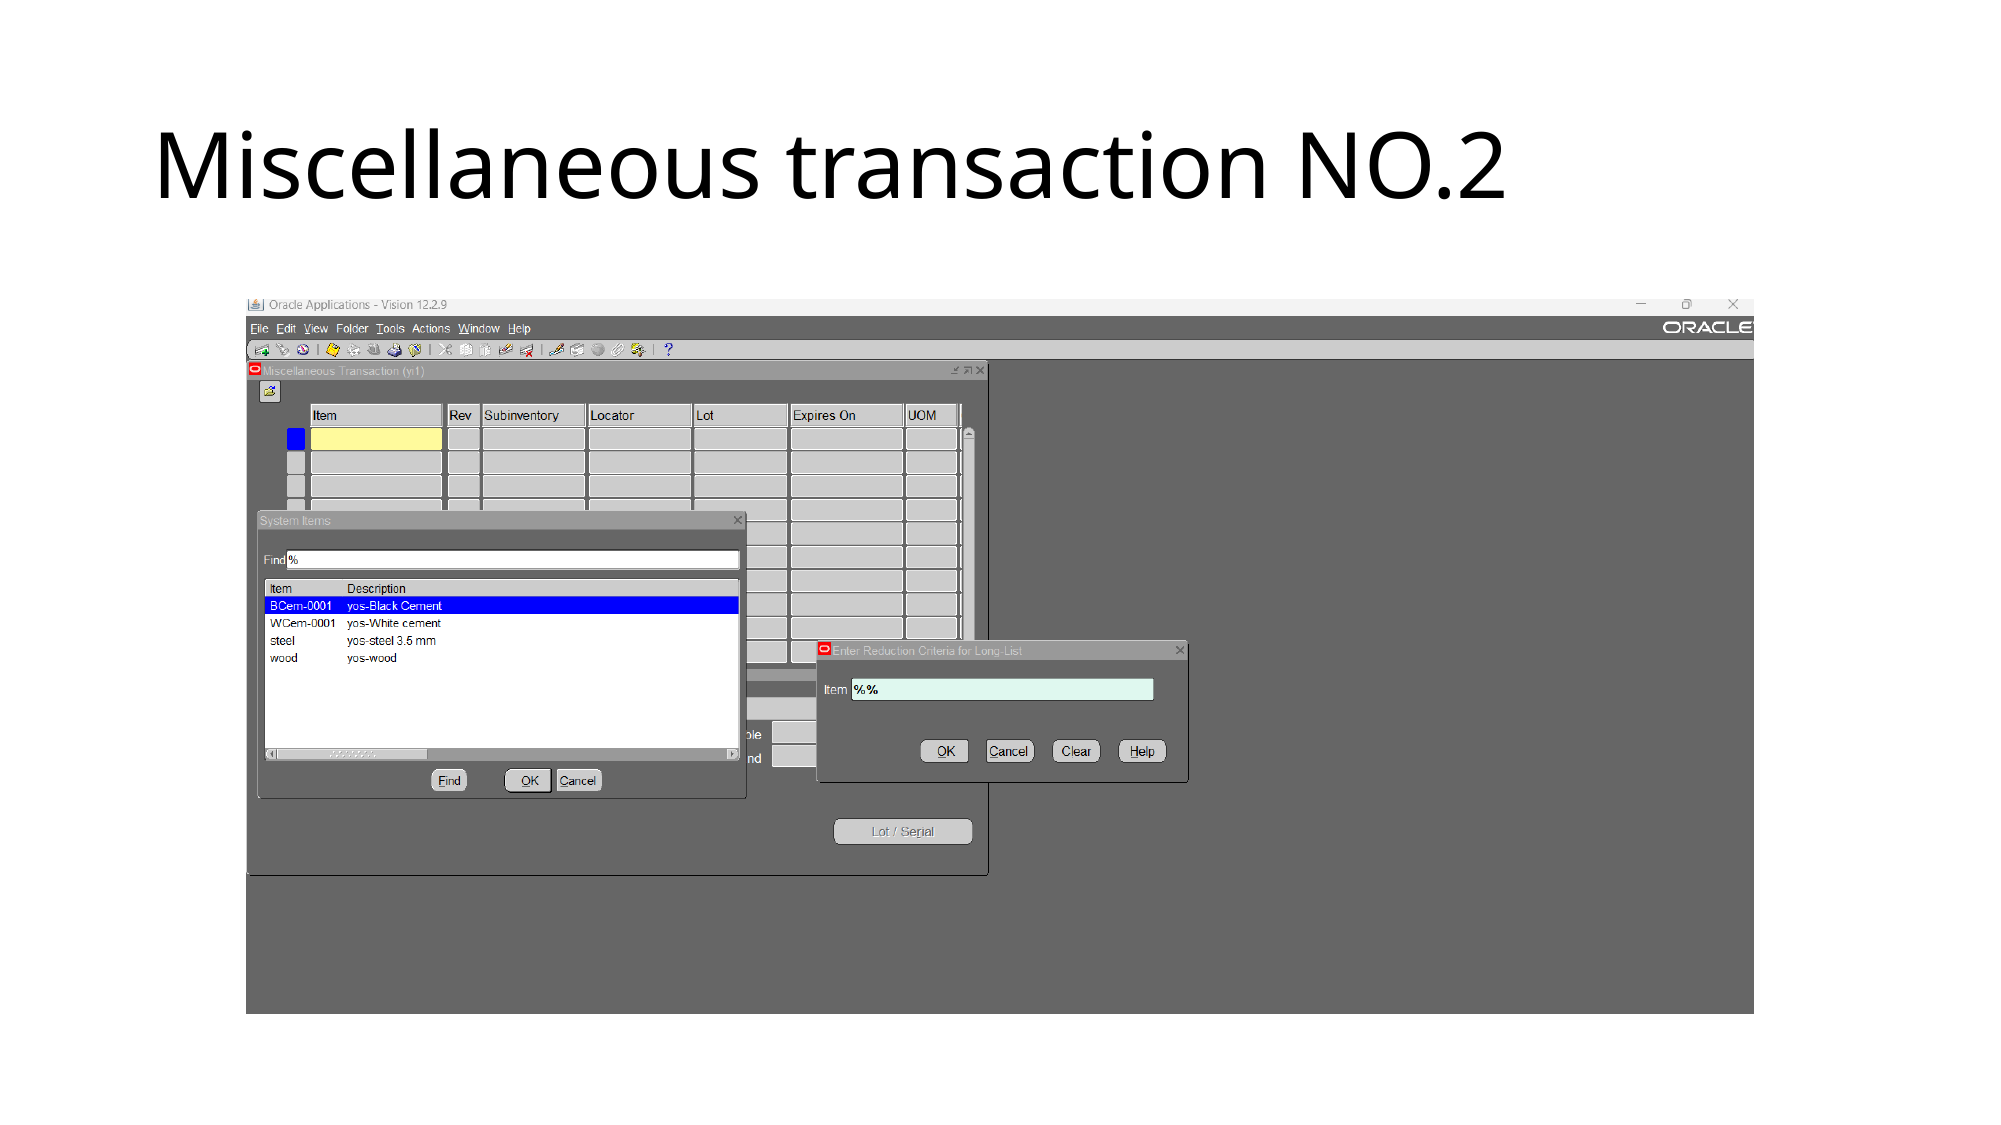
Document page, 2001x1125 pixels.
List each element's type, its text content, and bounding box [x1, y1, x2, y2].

title Miscellaneous transaction NO.2 [137, 59, 1863, 278]
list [246, 299, 1754, 1014]
